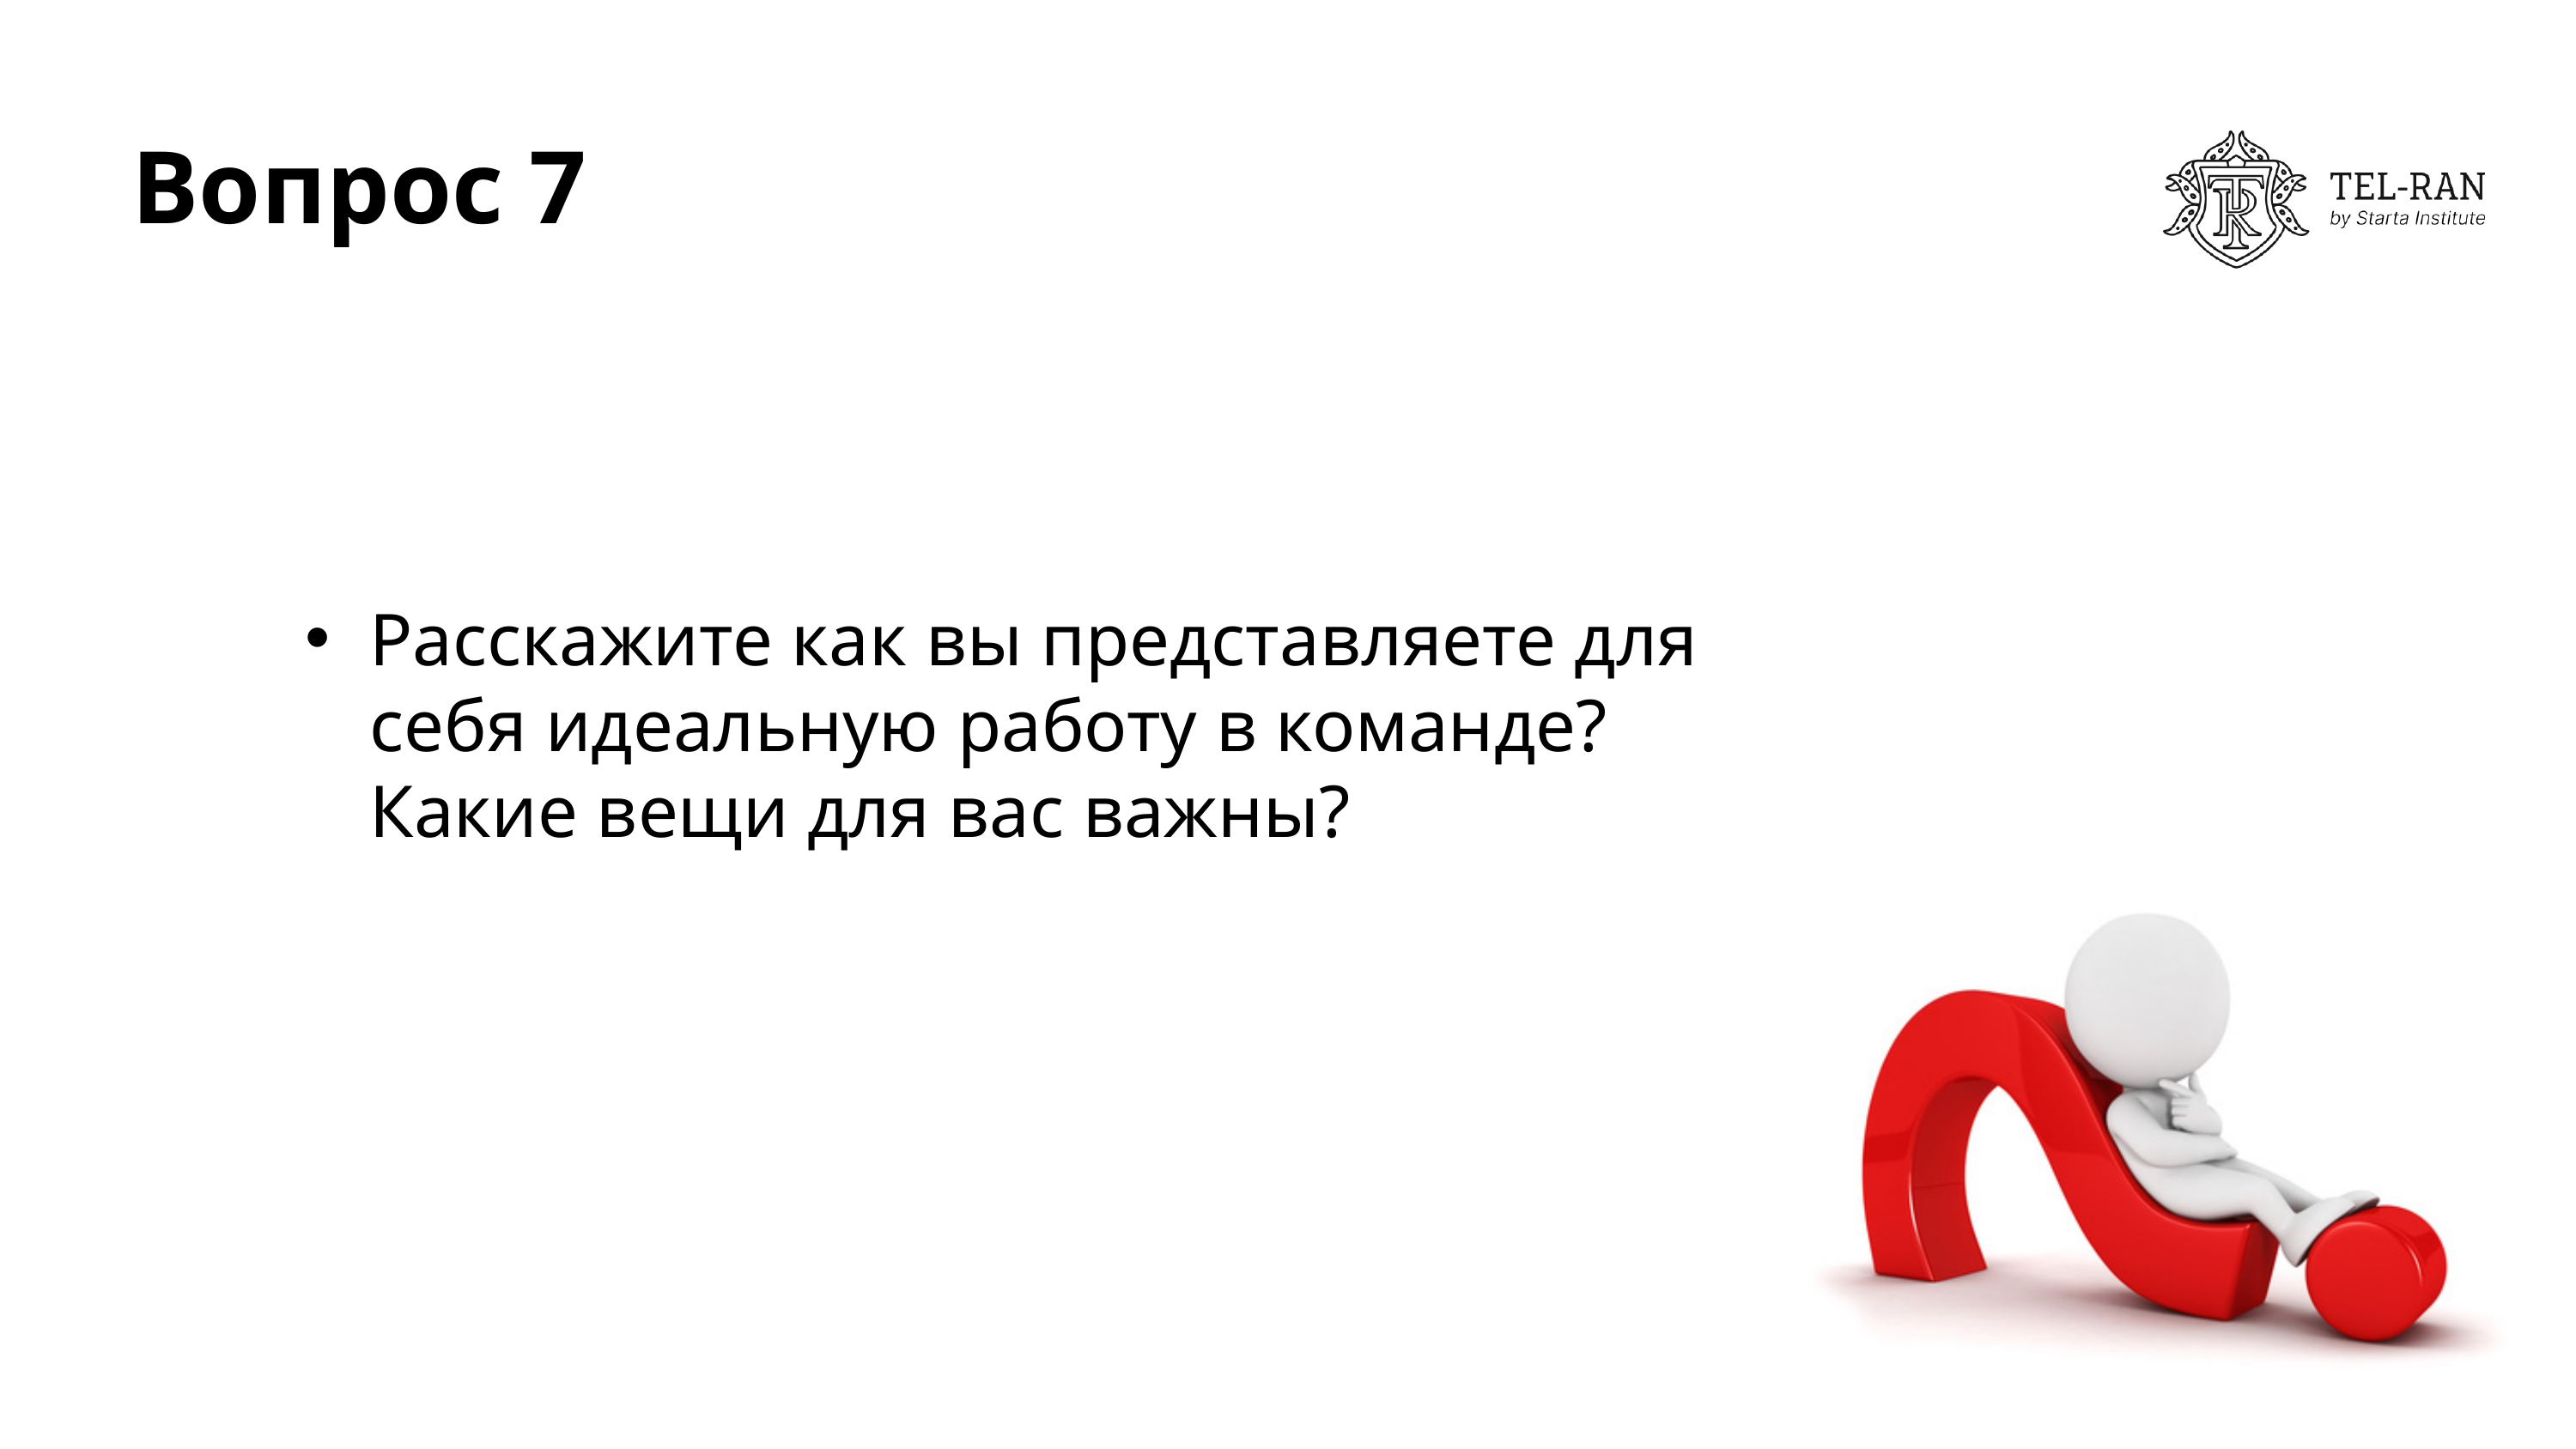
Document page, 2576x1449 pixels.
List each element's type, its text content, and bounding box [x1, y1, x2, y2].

picture [2163, 130, 2485, 269]
text_box Расскажите как вы представляете для себя идеальную работу в команде? Какие вещи для вас важны? [293, 587, 1738, 858]
picture [1780, 886, 2547, 1390]
text_box Вопрос 7 [131, 136, 1855, 302]
